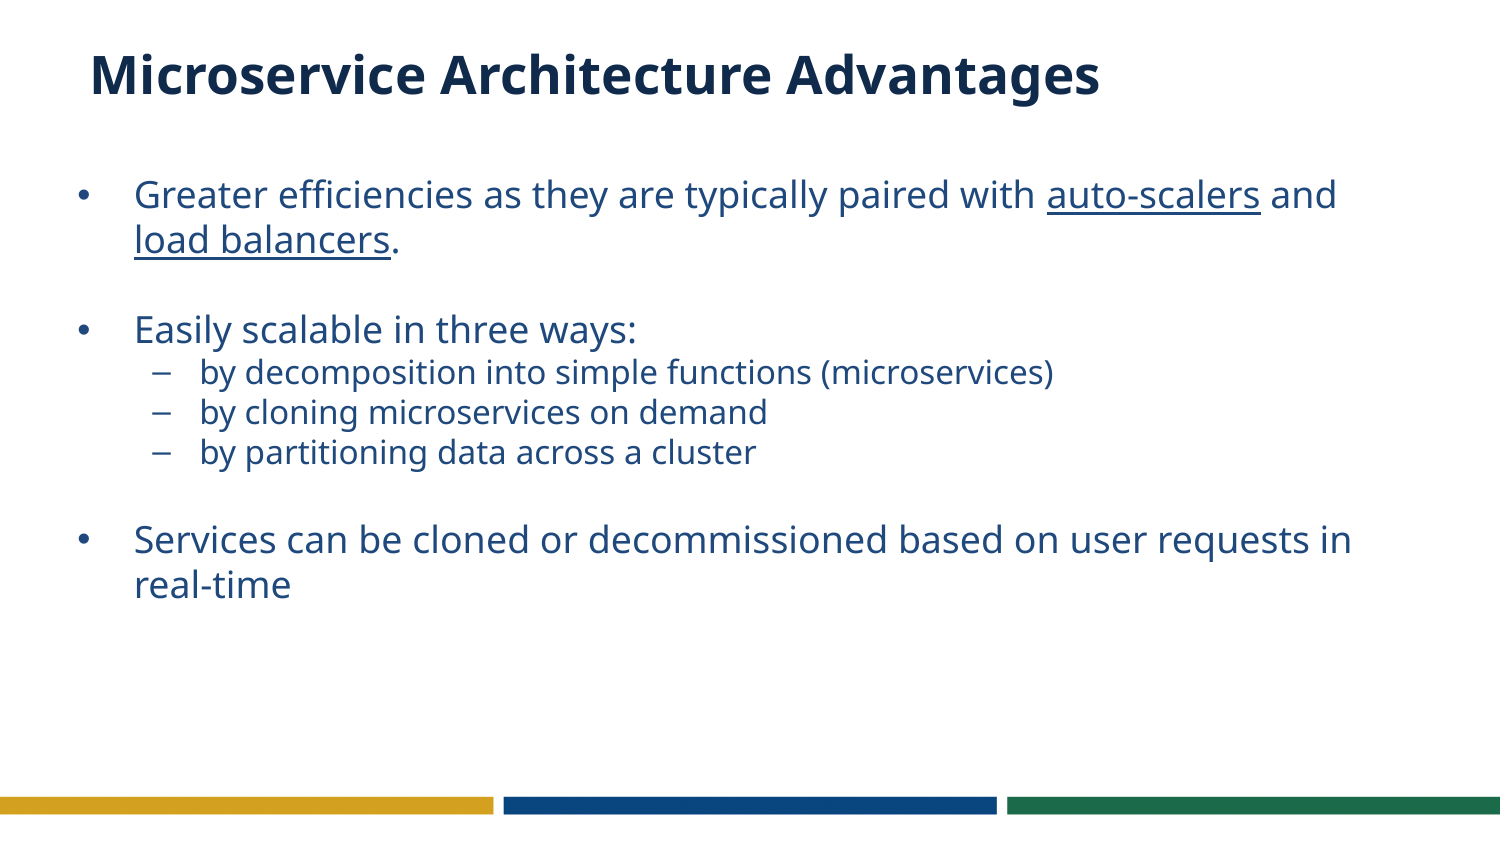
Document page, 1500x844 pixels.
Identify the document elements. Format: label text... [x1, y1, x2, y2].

title Microservice Architecture Advantages [75, 33, 1425, 164]
picture [0, 785, 1500, 822]
list Greater efficiencies as they are typically paired with auto-scalers and load balancers. Easily scalable in three ways: by decomposition into simple functions (microservices) by cloning microservices on demand by partitioning data across a cluster Services can be cloned or decommissioned based on user requests in real-time [62, 164, 1425, 715]
